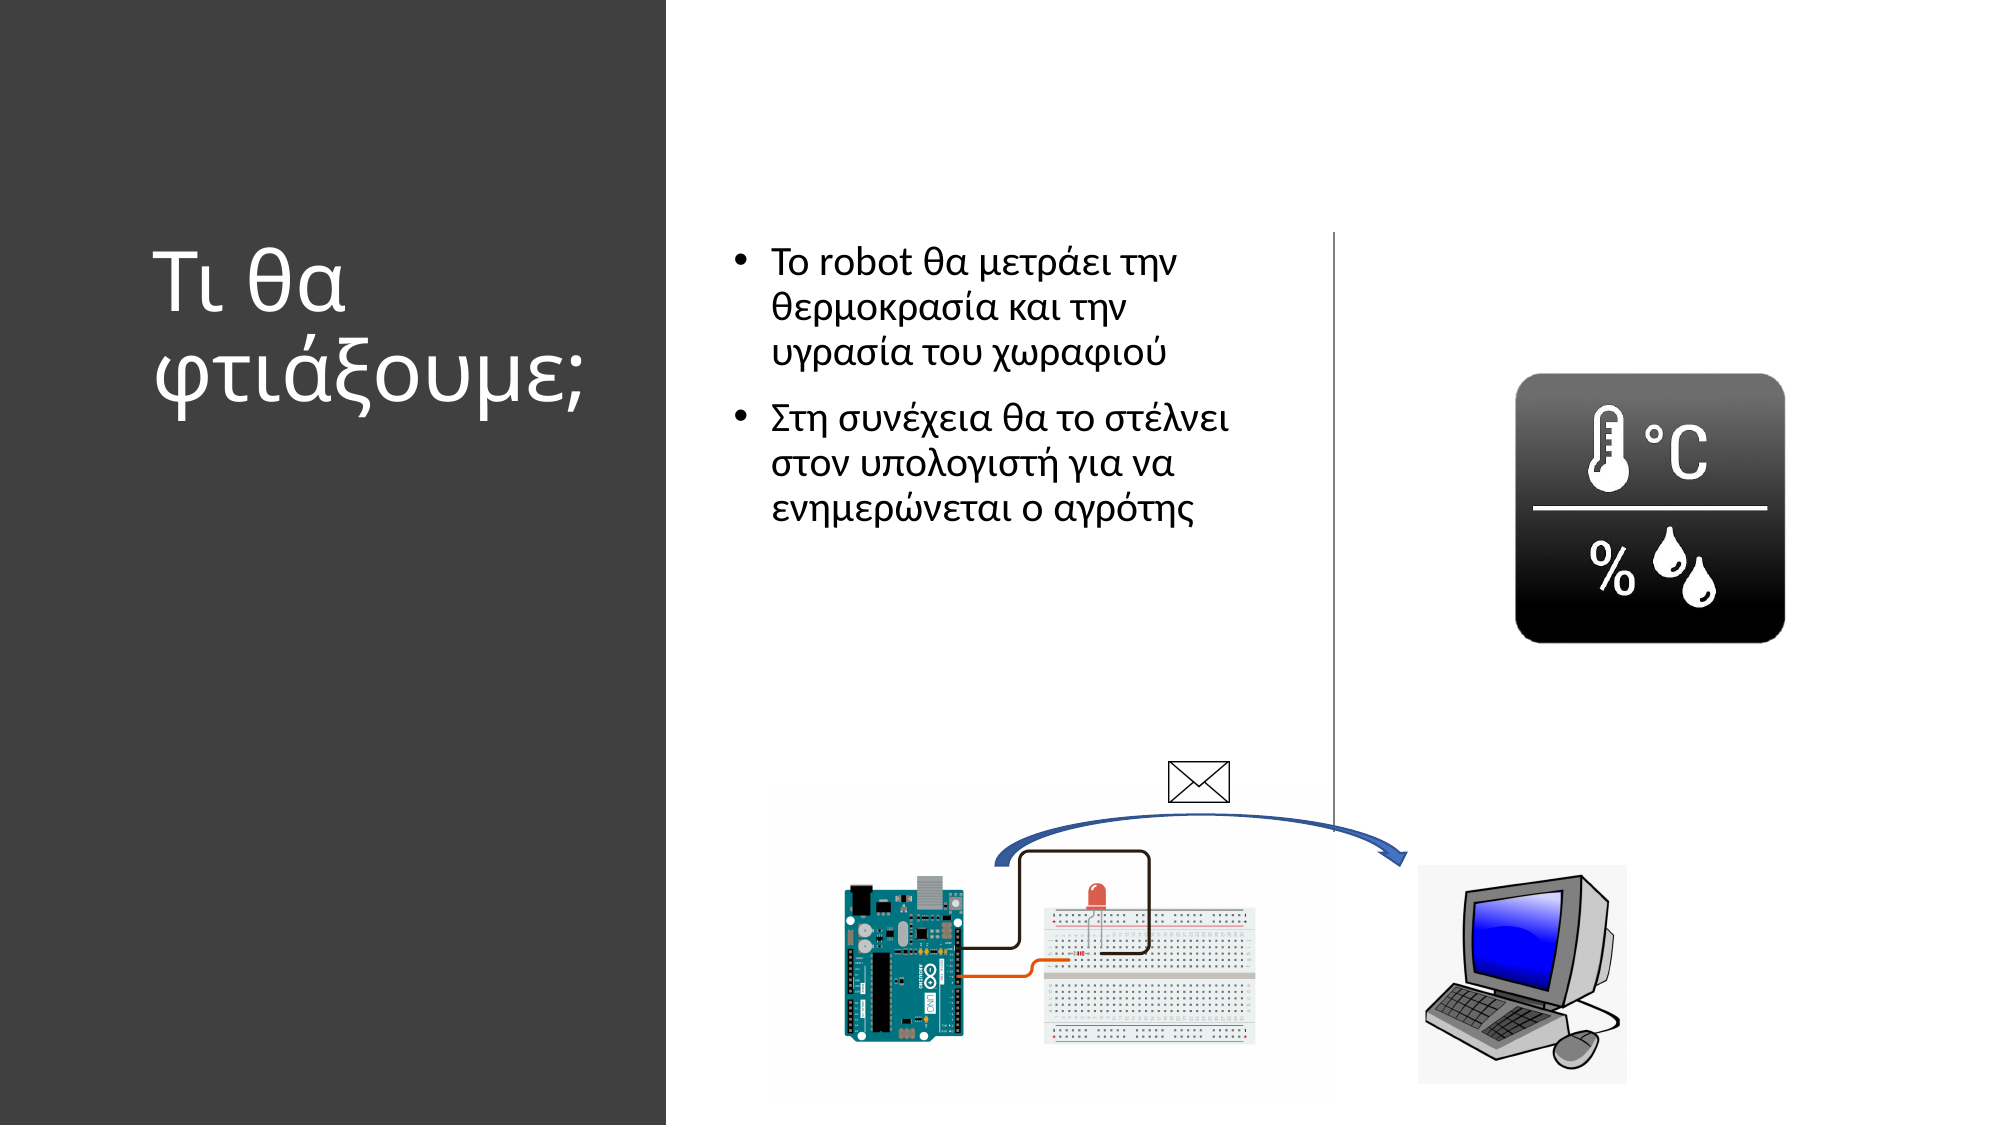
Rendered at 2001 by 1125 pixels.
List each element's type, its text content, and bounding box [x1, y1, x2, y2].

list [1437, 359, 1863, 657]
picture [1418, 865, 1627, 1084]
picture [769, 761, 1330, 1105]
title Τι θα φτιάξουμε; [137, 231, 613, 948]
text_box [0, 0, 667, 1125]
list To robot θα μετράει την θερμοκρασία και την υγρασία του χωραφιού Στη συνέχεια θα το στέλνει στον υπολογιστή για να ενημερώνεται ο αγρότης [718, 231, 1281, 948]
text_box [1334, 825, 1408, 868]
